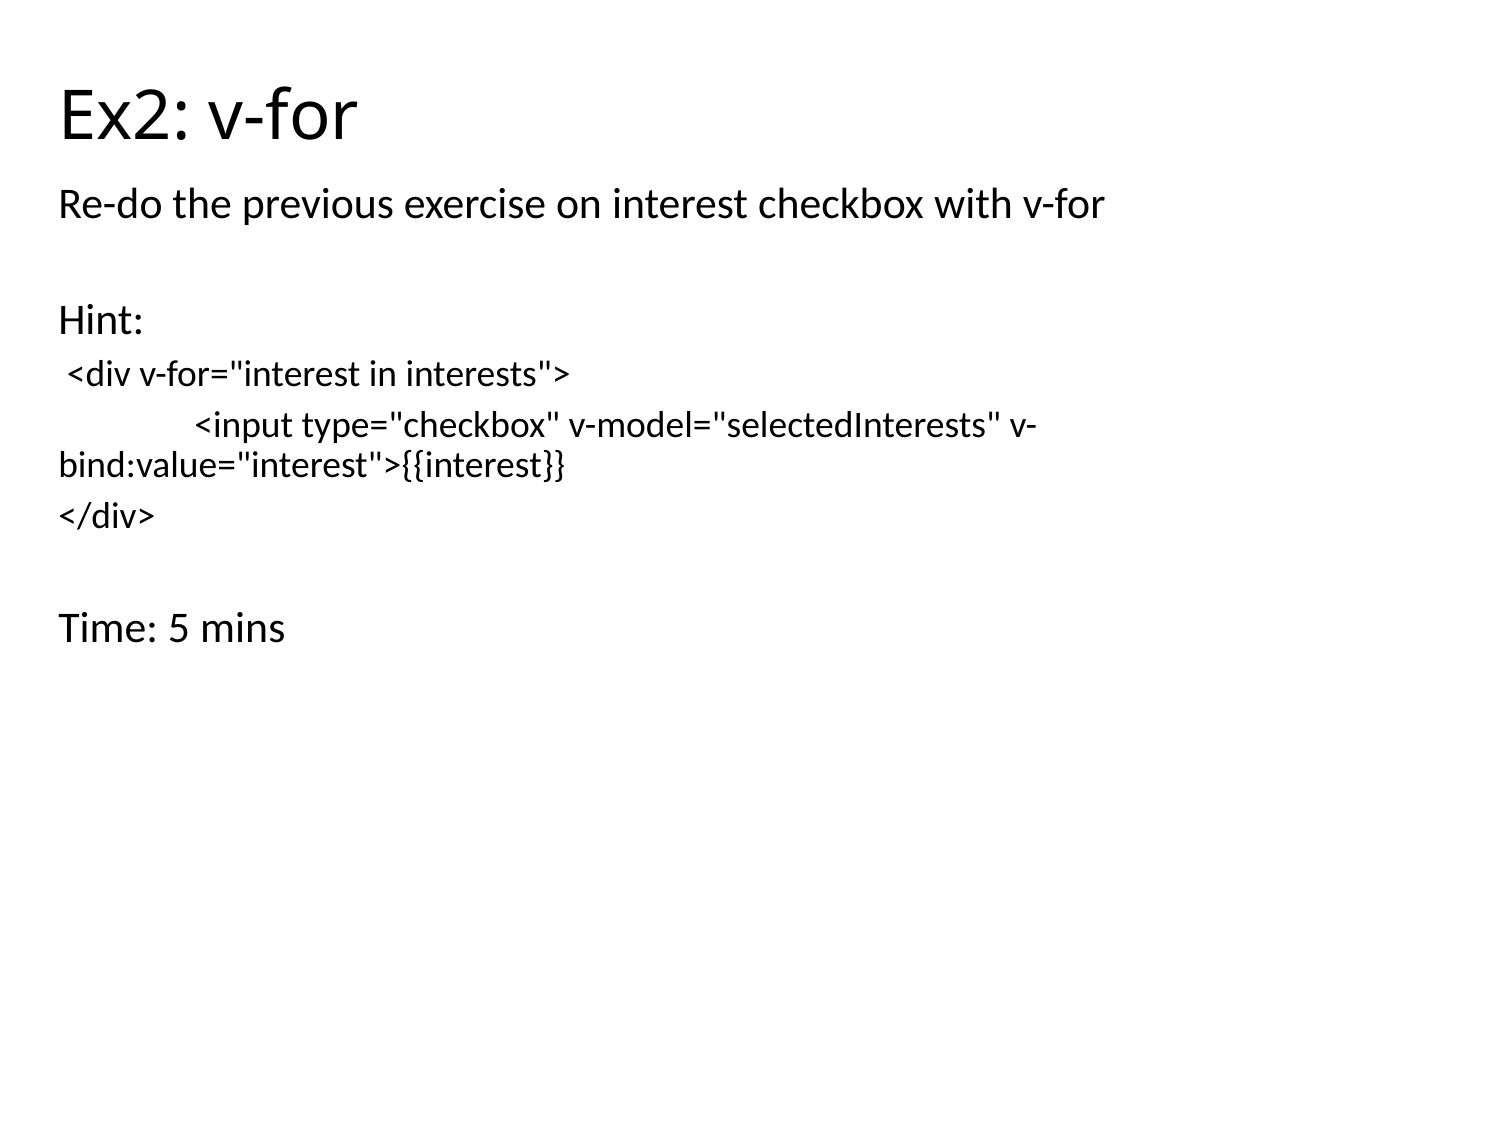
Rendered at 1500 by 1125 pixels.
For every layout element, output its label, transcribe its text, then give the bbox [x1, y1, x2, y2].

title Ex2: v-for [43, 61, 1349, 173]
list Re-do the previous exercise on interest checkbox with v-for Hint: <div v-for="interest in interests"> <input type="checkbox" v-model="selectedInterests" v-bind:value="interest">{{interest}} </div> Time: 5 mins [43, 173, 1469, 1114]
